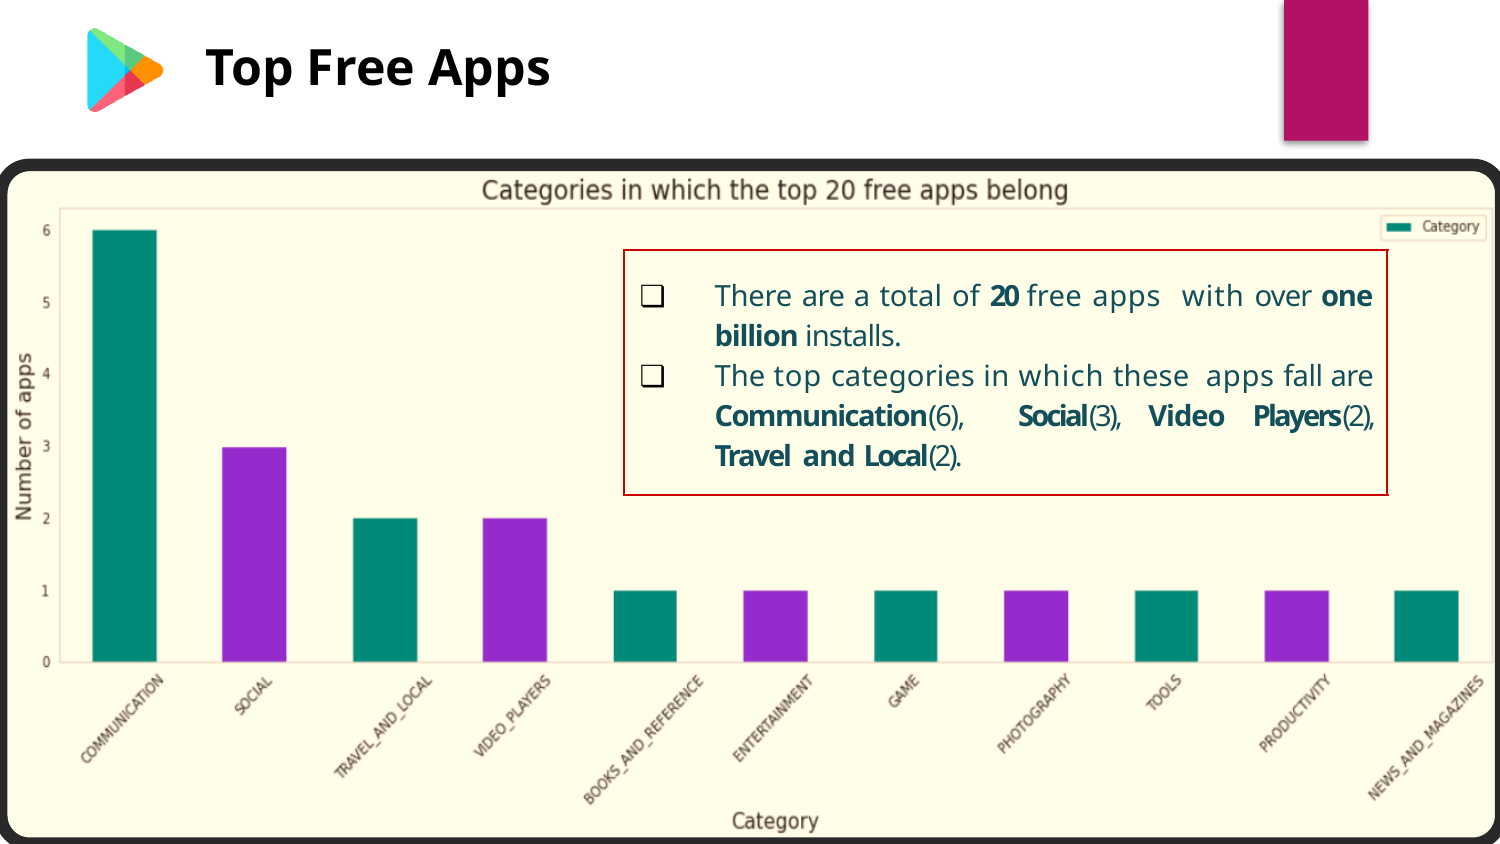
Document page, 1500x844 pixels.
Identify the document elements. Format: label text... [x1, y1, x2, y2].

text_box [82, 28, 168, 112]
text_box Top Free Apps [190, 28, 940, 104]
picture [0, 164, 1500, 844]
